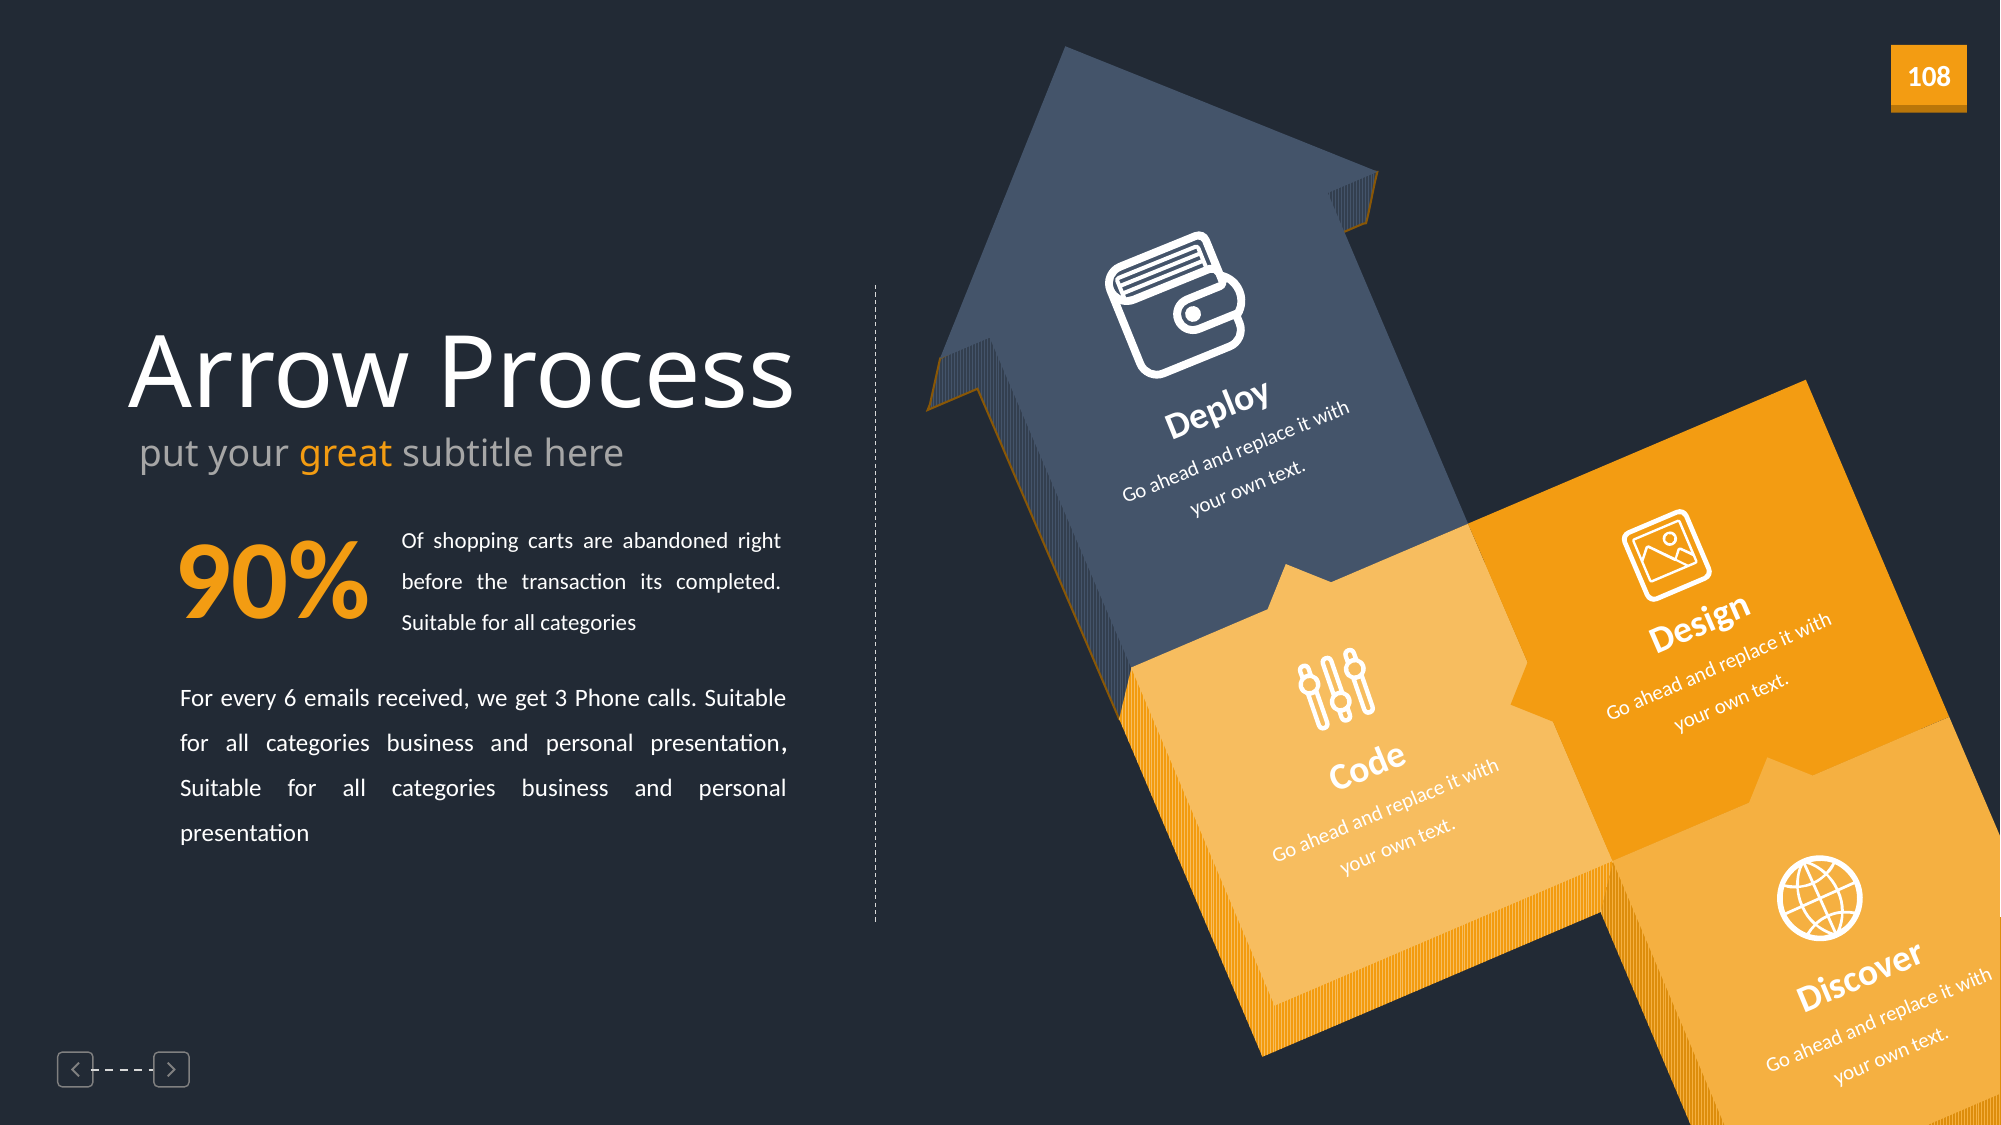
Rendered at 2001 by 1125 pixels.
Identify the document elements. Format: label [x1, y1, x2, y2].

text_box [114, 300, 813, 482]
text_box [159, 498, 797, 649]
text_box [165, 659, 803, 854]
text_box [927, 97, 2000, 1125]
